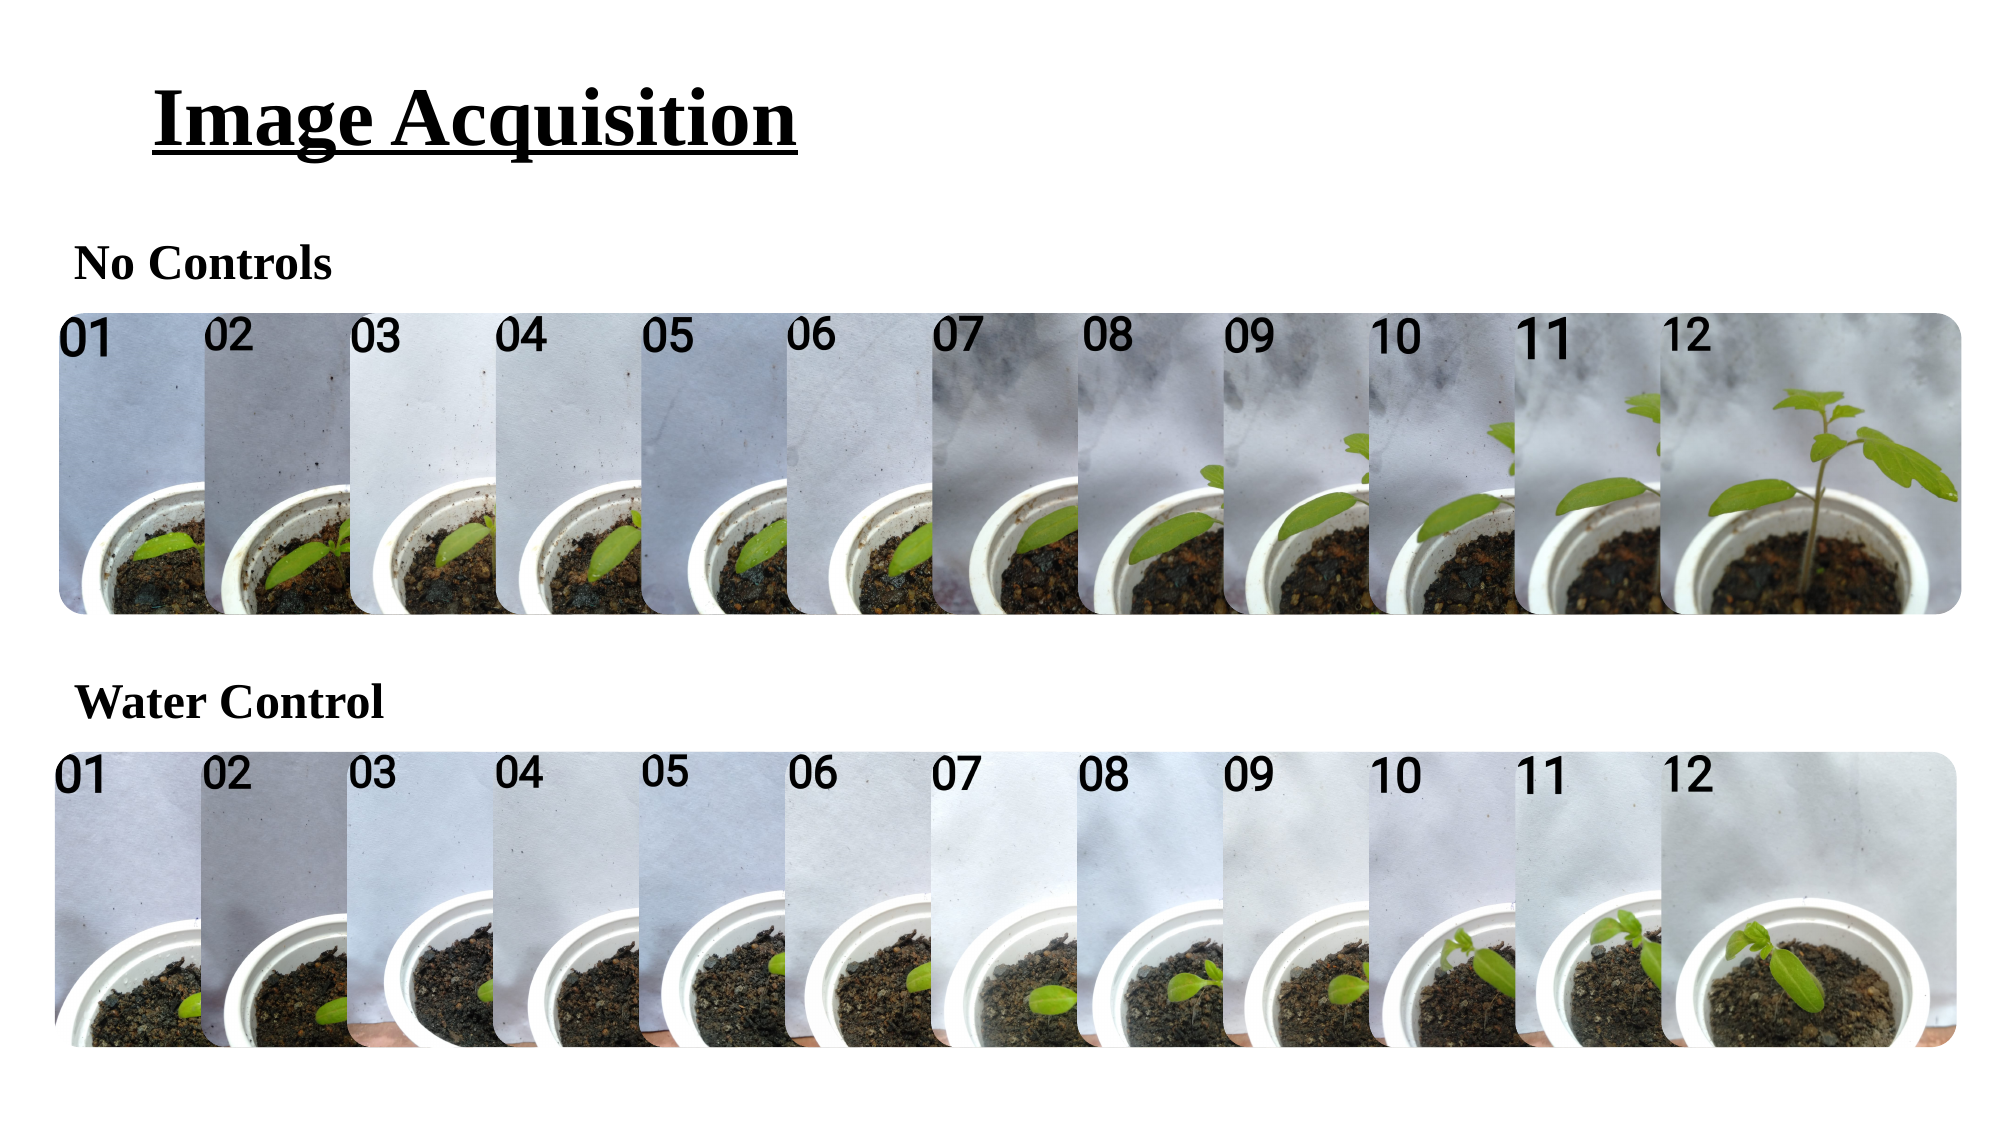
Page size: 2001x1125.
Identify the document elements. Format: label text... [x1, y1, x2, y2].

text_box Water Control [59, 633, 1784, 751]
picture [59, 313, 1962, 615]
picture [54, 751, 1957, 1048]
text_box No Controls [59, 194, 1784, 313]
title Image Acquisition [137, 59, 1863, 278]
